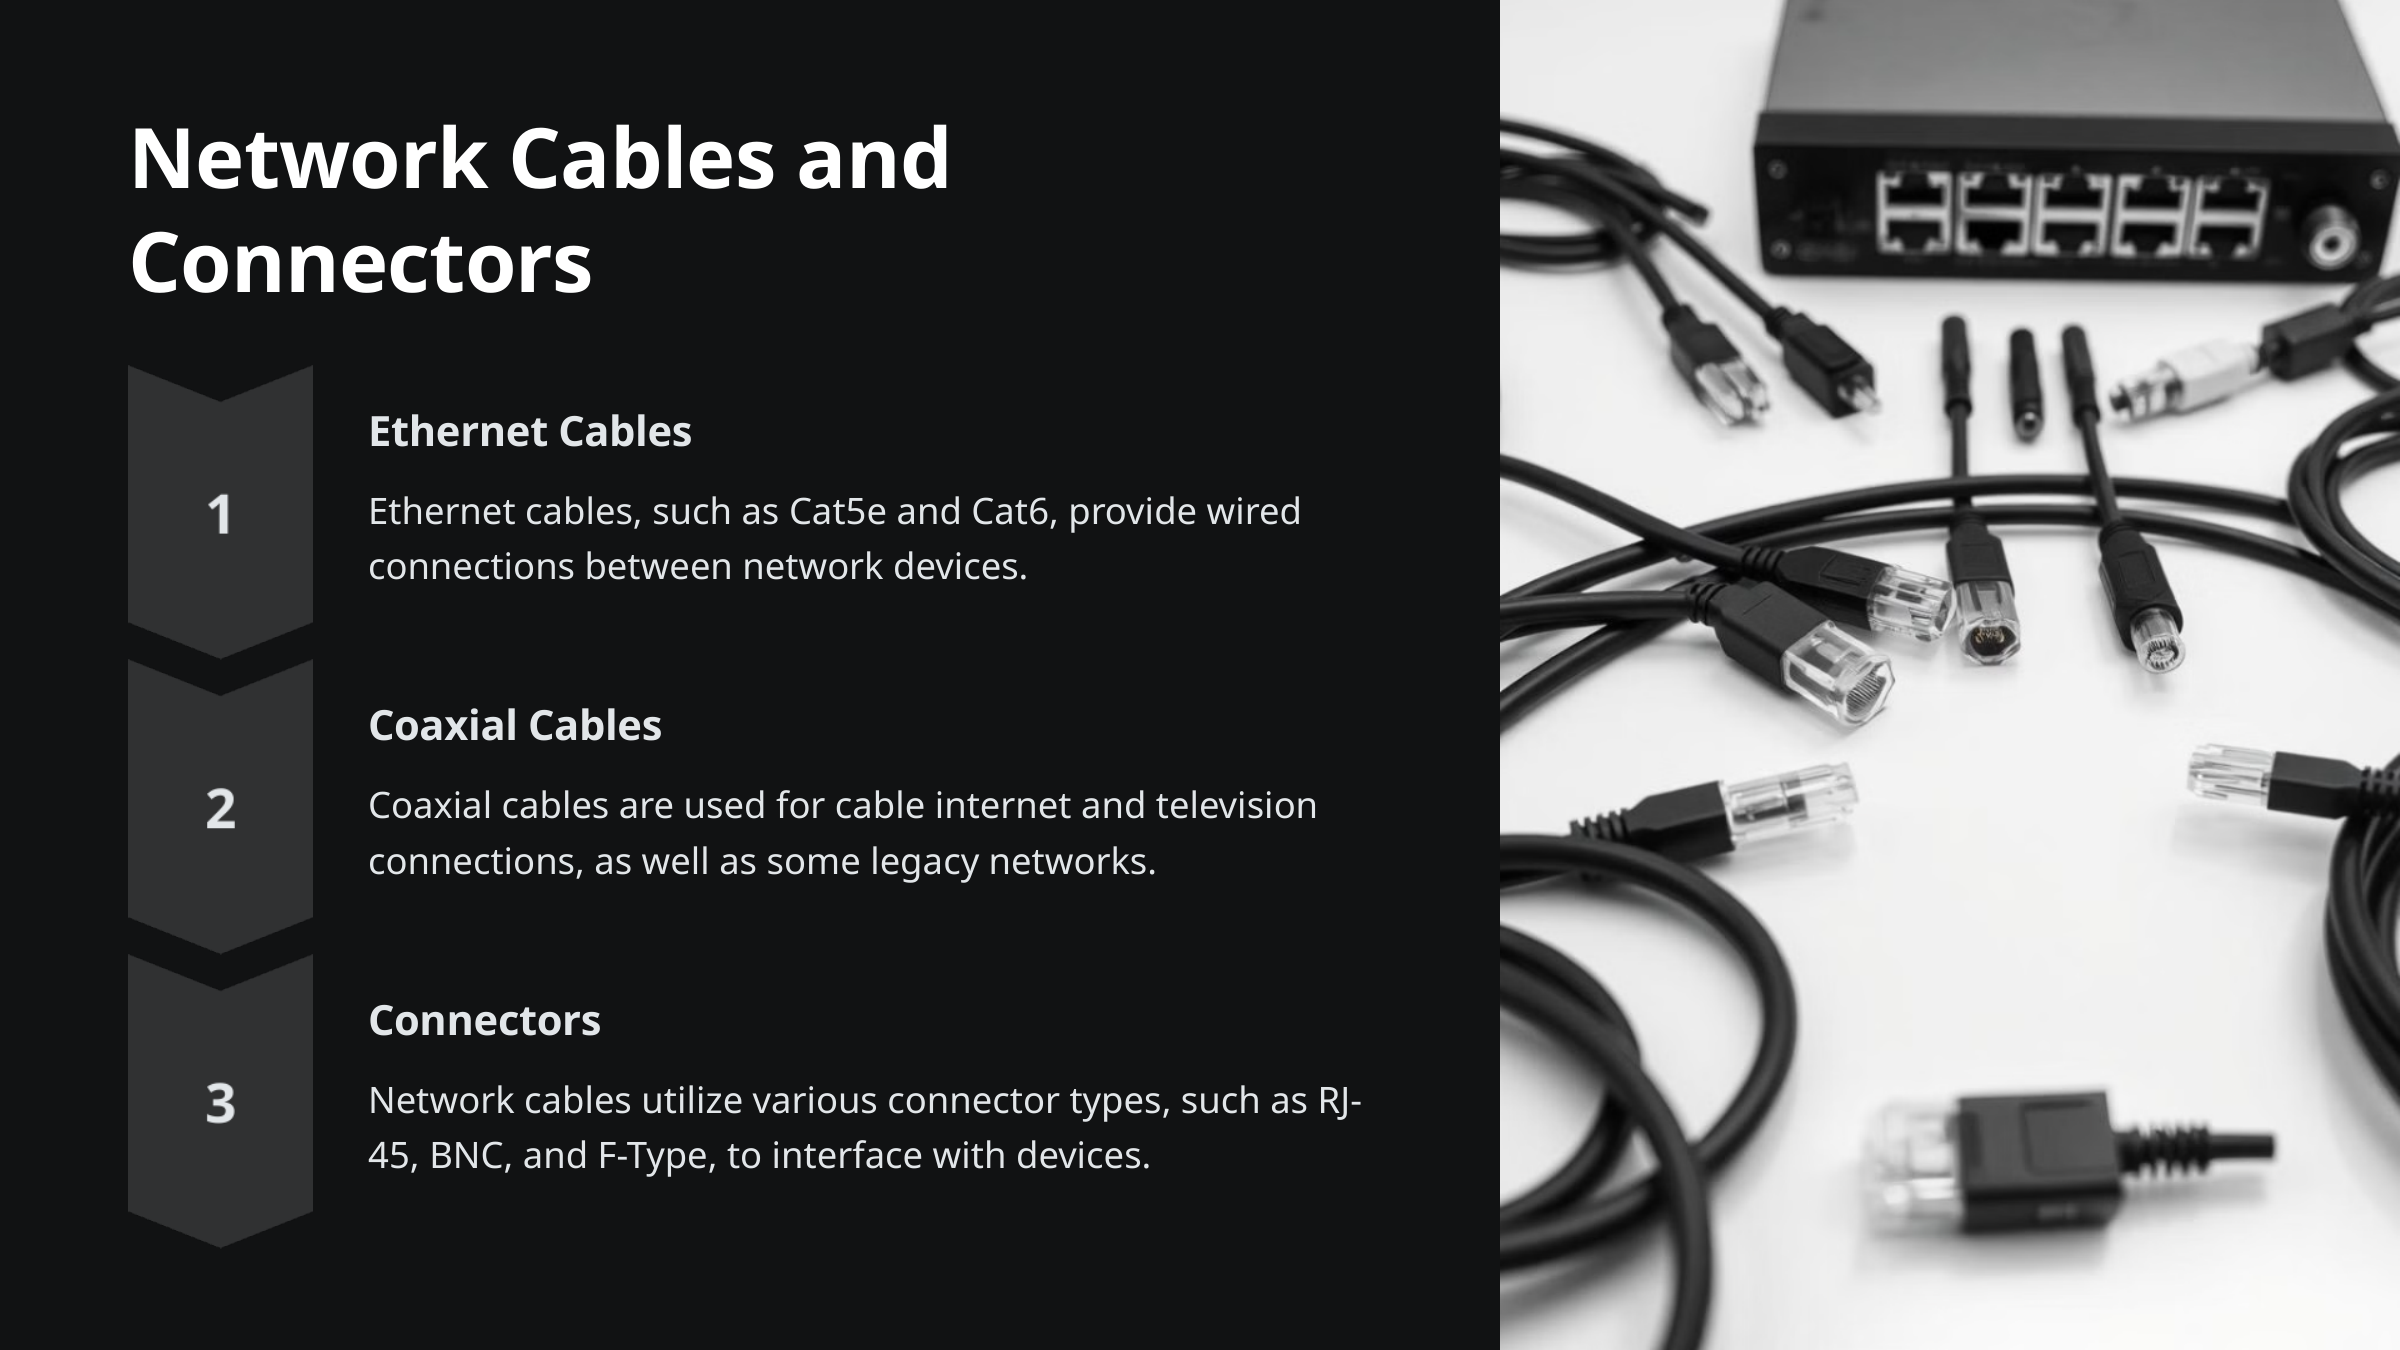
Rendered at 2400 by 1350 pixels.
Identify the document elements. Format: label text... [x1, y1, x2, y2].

text_box Connectors [368, 991, 787, 1044]
text_box Ethernet Cables [368, 402, 787, 455]
picture [128, 365, 313, 1249]
picture [1499, 0, 2400, 1350]
text_box Coaxial Cables [368, 696, 787, 749]
text_box Coaxial cables are used for cable internet and television connections, as well as some legacy networks. [368, 771, 1372, 882]
text_box Ethernet cables, such as Cat5e and Cat6, provide wired connections between network devices. [368, 476, 1372, 587]
text_box Network Cables and Connectors [128, 101, 1372, 311]
text_box Network cables utilize various connector types, such as RJ-45, BNC, and F-Type, to interface with devices. [368, 1065, 1372, 1176]
